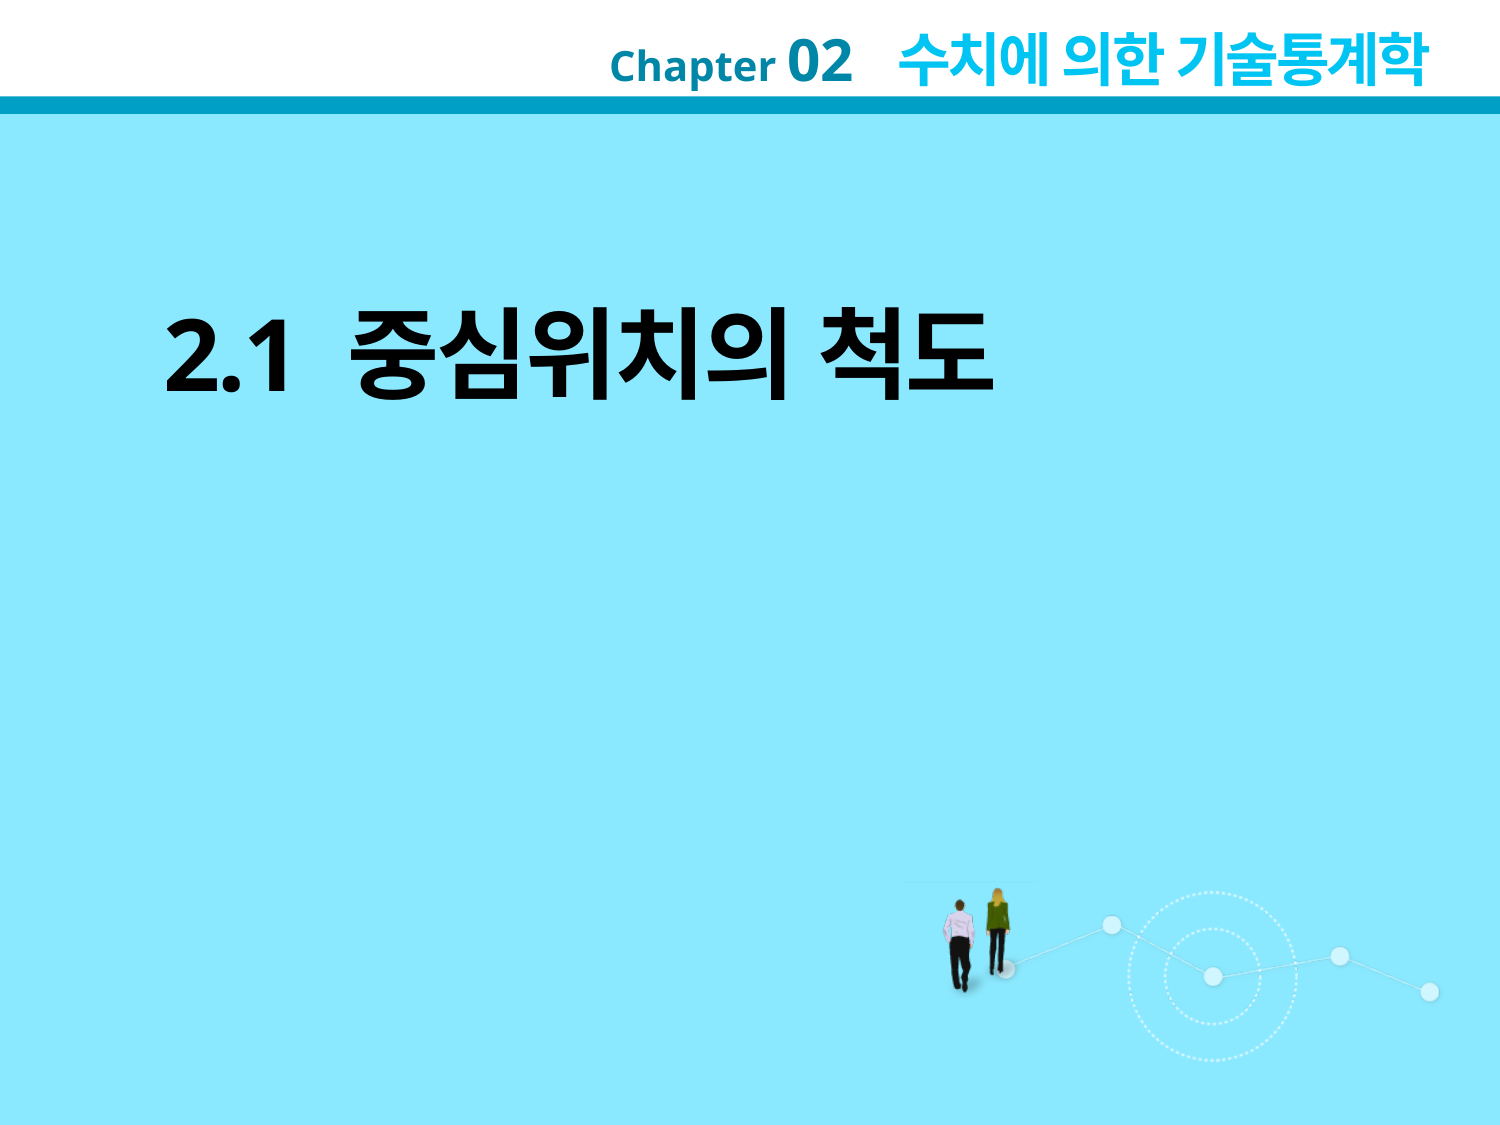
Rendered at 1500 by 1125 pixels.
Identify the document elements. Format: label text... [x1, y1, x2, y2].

picture [905, 881, 1449, 1104]
text_box 2.1 중심위치의 척도 [149, 272, 1013, 419]
